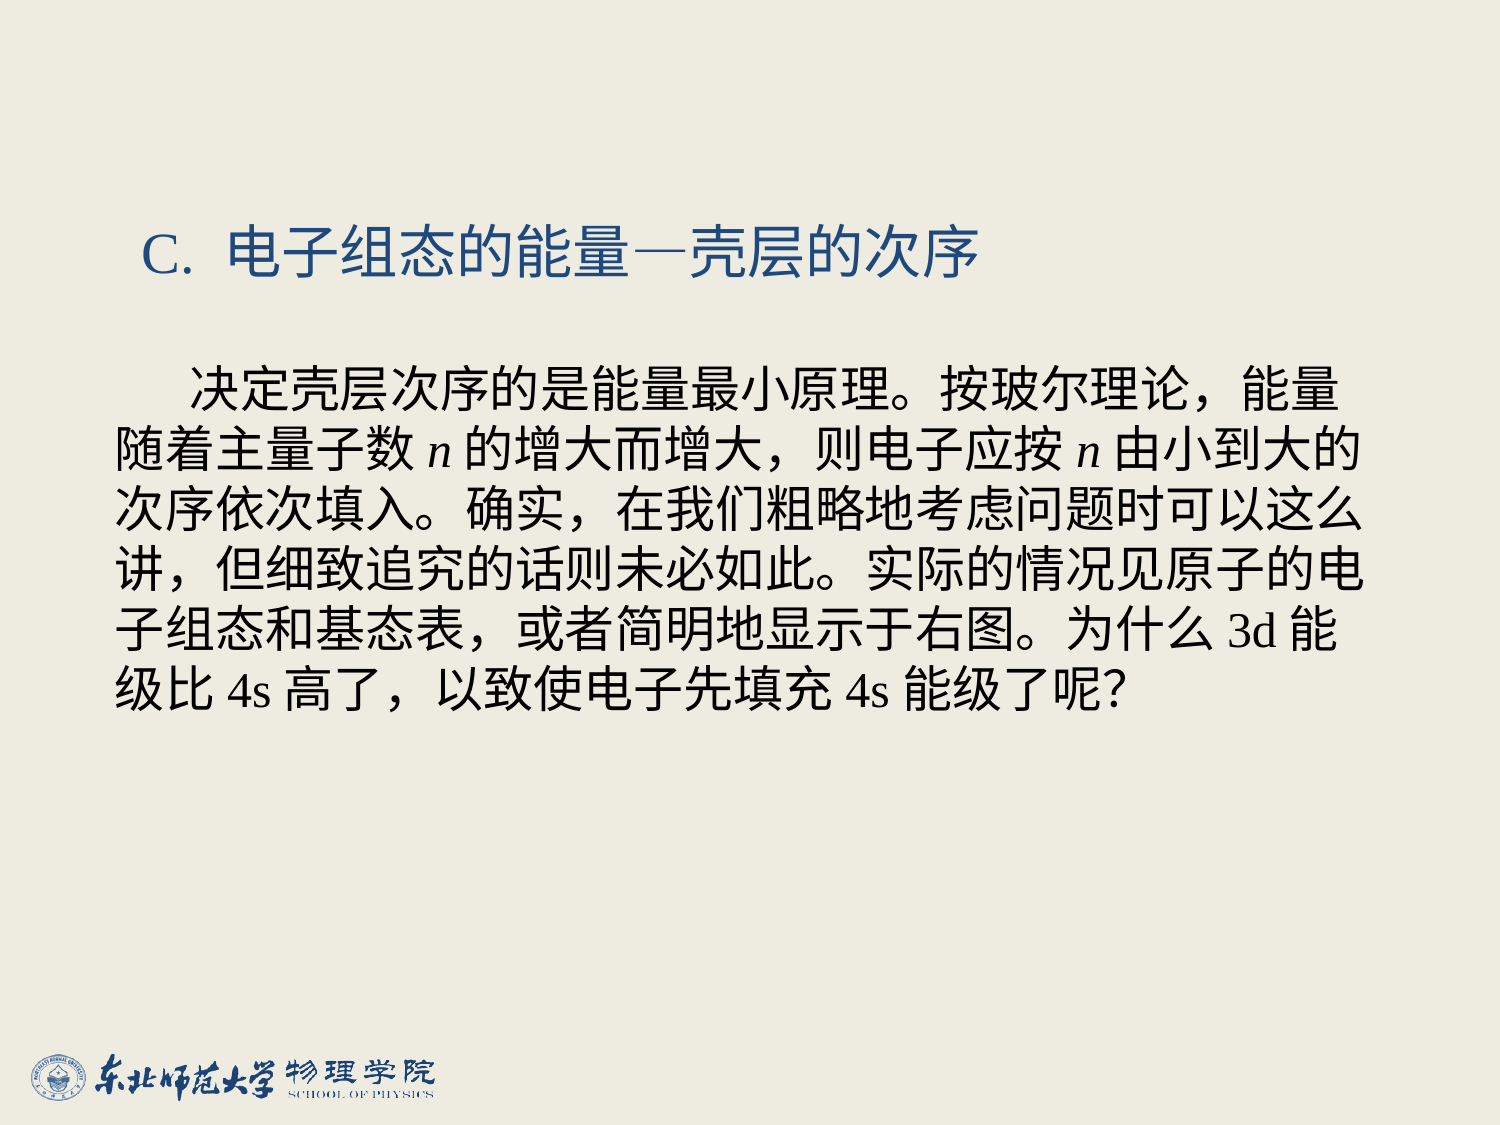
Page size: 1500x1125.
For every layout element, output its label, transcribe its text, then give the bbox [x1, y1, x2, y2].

text_box C. 电子组态的能量—壳层的次序 [76, 208, 1500, 293]
picture [20, 1054, 440, 1101]
text_box 决定壳层次序的是能量最小原理。按玻尔理论，能量随着主量子数n的增大而增大，则电子应按n由小到大的次序依次填入。确实，在我们粗略地考虑问题时可以这么讲，但细致追究的话则未必如此。实际的情况见原子的电子组态和基态表，或者简明地显示于右图。为什么3d能级比4s高了，以致使电子先填充4s能级了呢？ [100, 349, 1388, 725]
